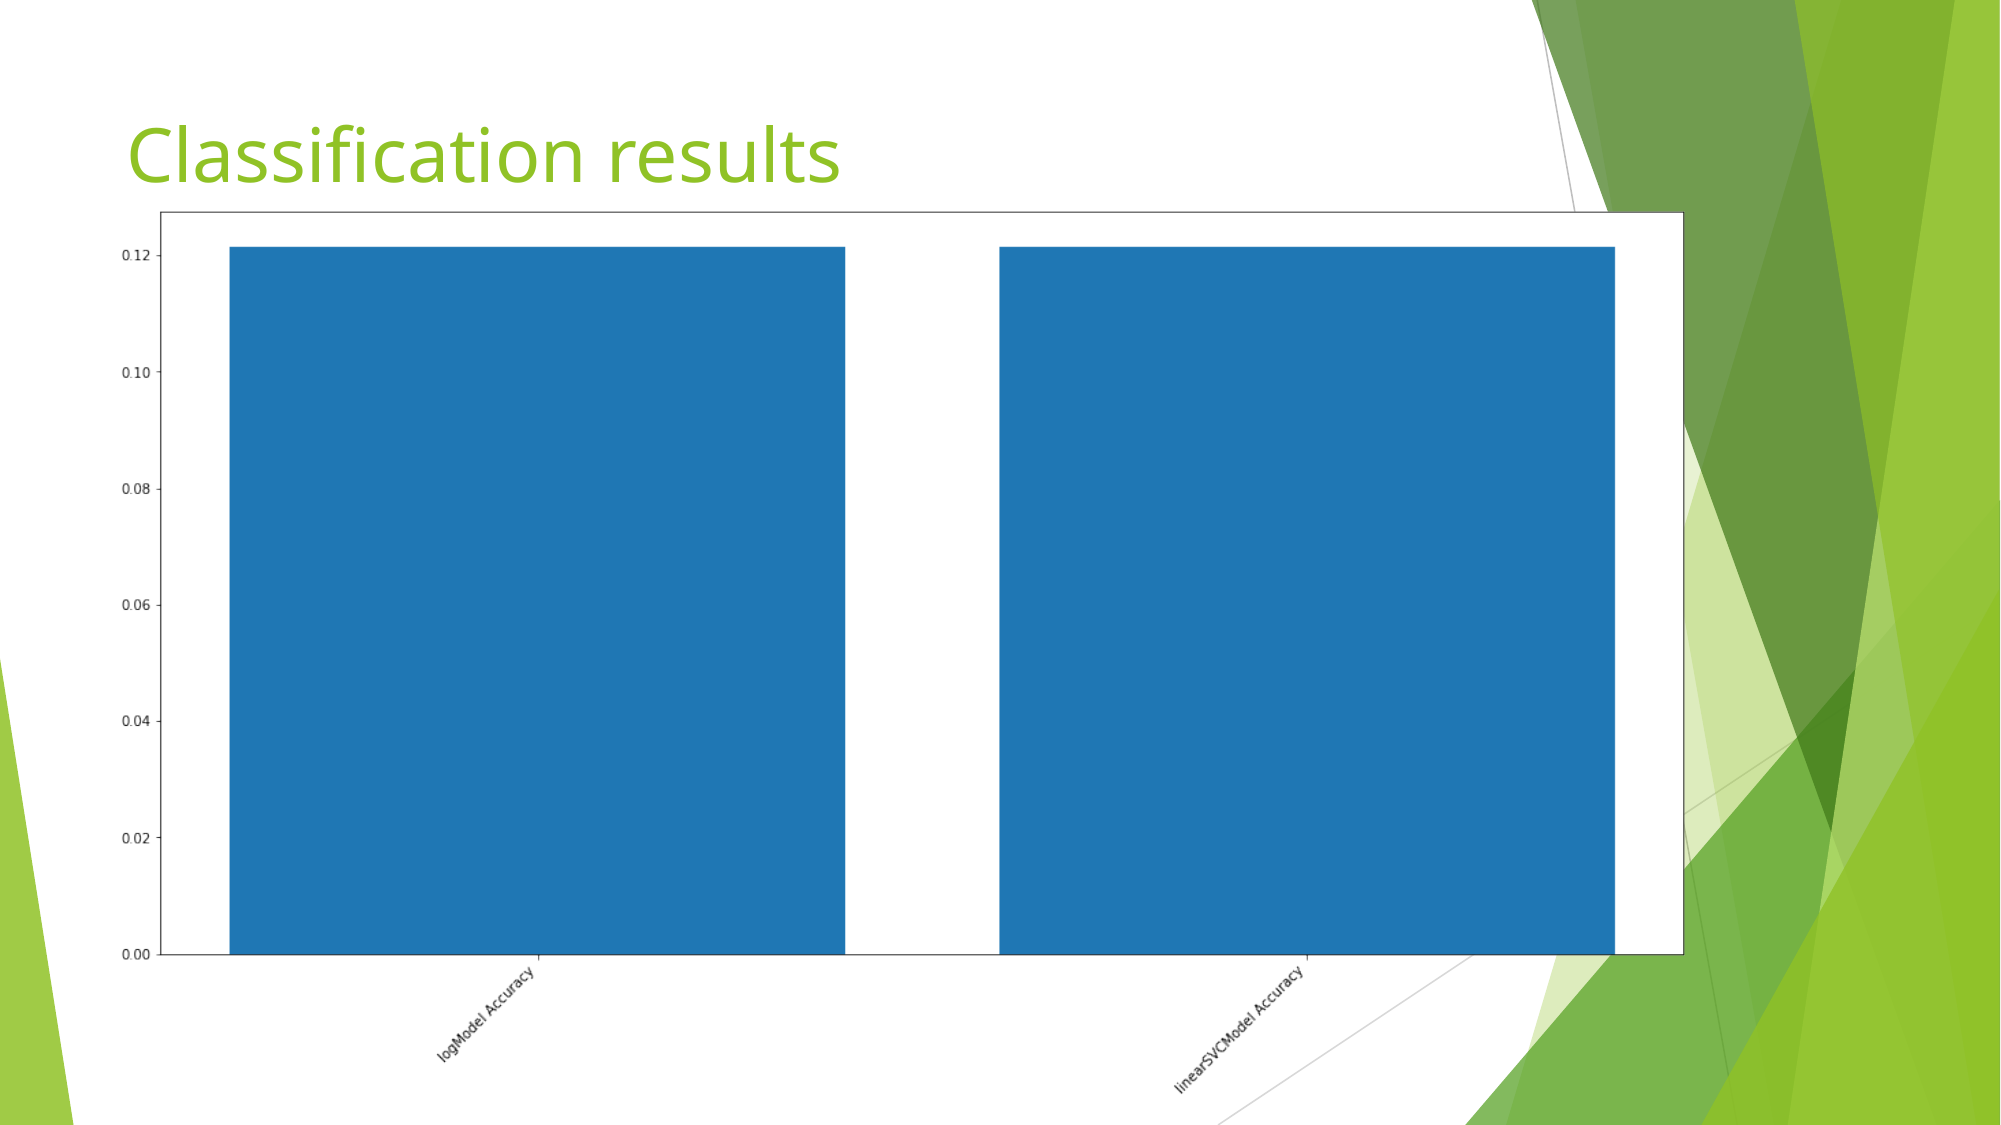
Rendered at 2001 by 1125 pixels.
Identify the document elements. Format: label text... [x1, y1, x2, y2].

title Classification results [111, 99, 1522, 202]
picture [110, 202, 1693, 1107]
